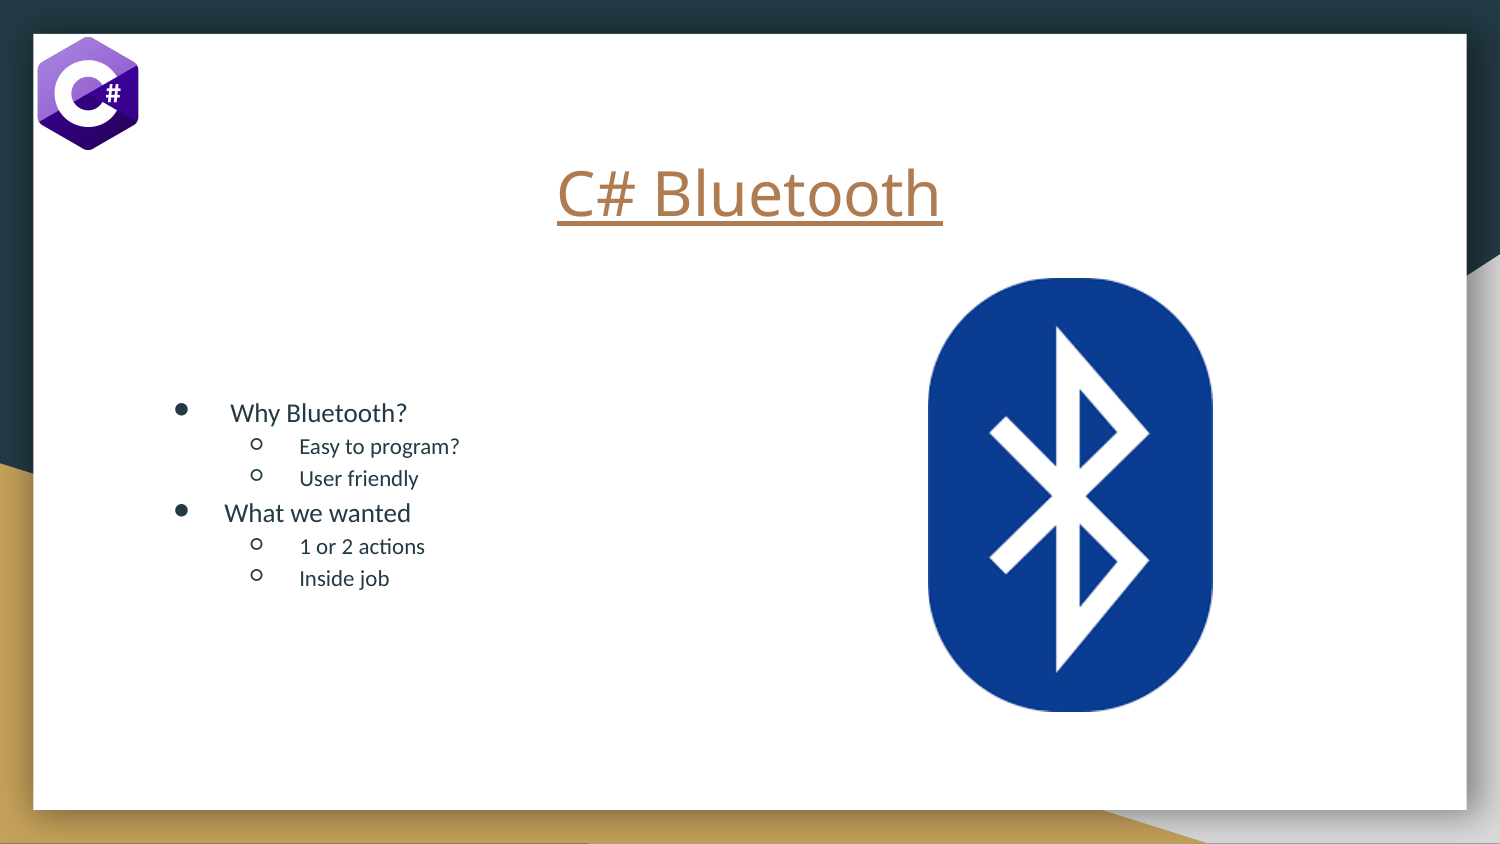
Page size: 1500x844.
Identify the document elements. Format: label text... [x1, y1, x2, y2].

picture [927, 278, 1213, 712]
title C# Bluetooth [134, 138, 1366, 296]
picture [31, 32, 144, 156]
list Why Bluetooth? Easy to program? User friendly What we wanted 1 or 2 actions Inside job [134, 375, 524, 615]
